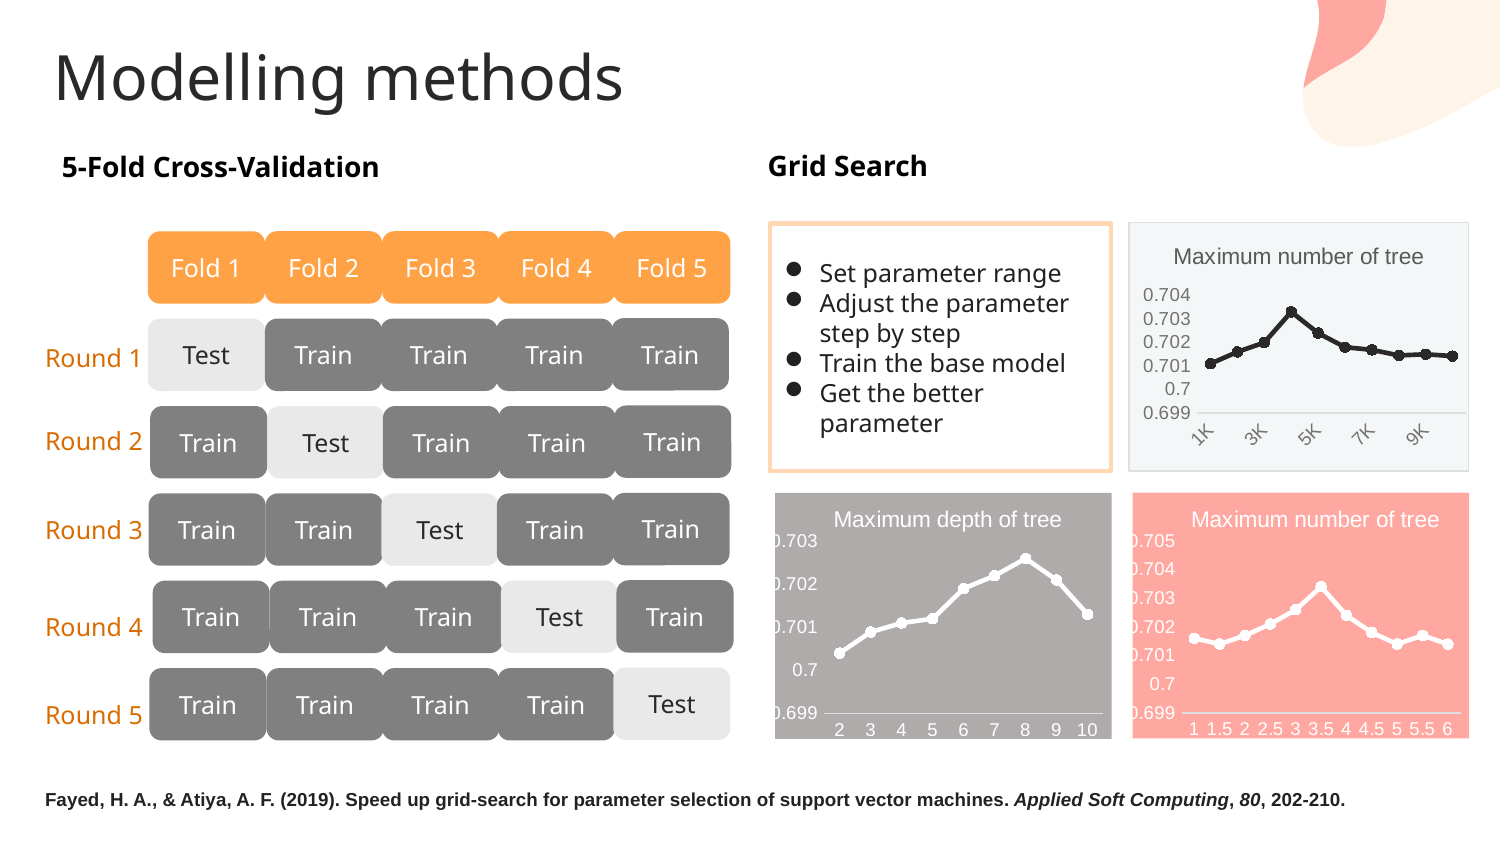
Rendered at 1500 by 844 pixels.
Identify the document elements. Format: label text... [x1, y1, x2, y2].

text_box Grid Search [753, 134, 1500, 190]
text_box Modelling methods [38, 22, 938, 113]
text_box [29, 221, 1470, 742]
text_box Fayed, H. A., & Atiya, A. F. (2019). Speed up grid-search for parameter selection of support vector machines. Applied Soft Computing, 80, 202-210. [30, 779, 1500, 818]
text_box 5-Fold Cross-Validation [47, 135, 798, 220]
